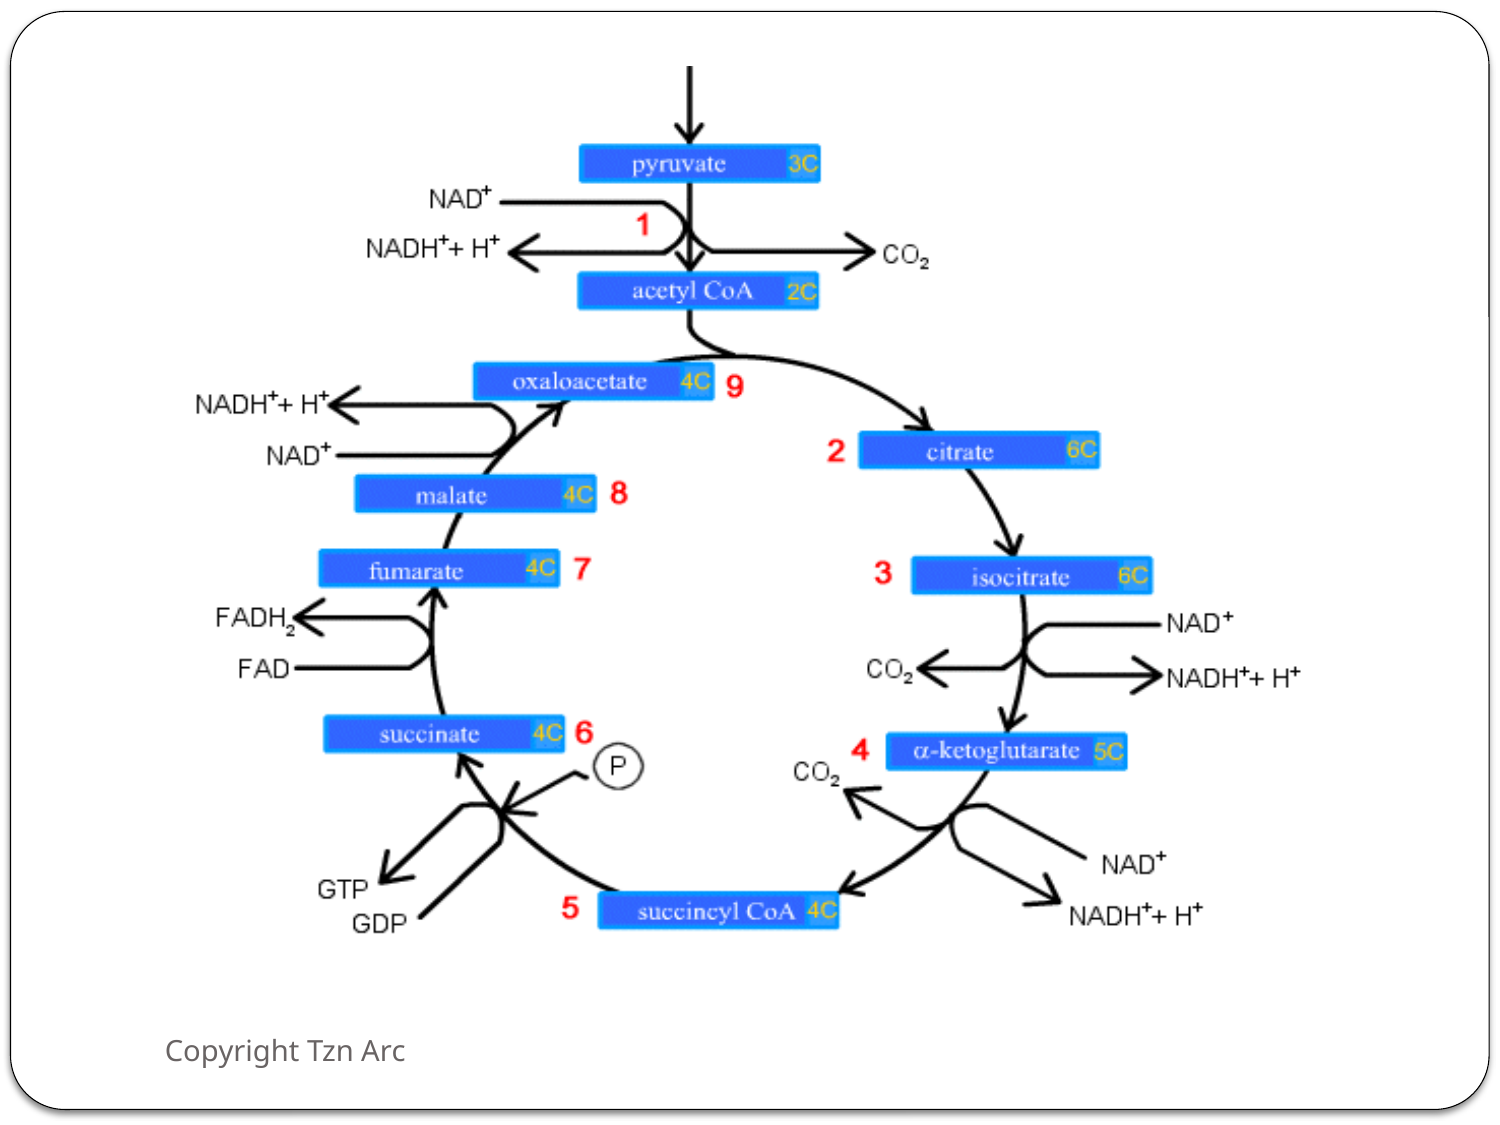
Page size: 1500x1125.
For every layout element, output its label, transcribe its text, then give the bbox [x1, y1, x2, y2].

picture [170, 66, 1309, 980]
footer Copyright Tzn Arc [150, 1012, 800, 1088]
